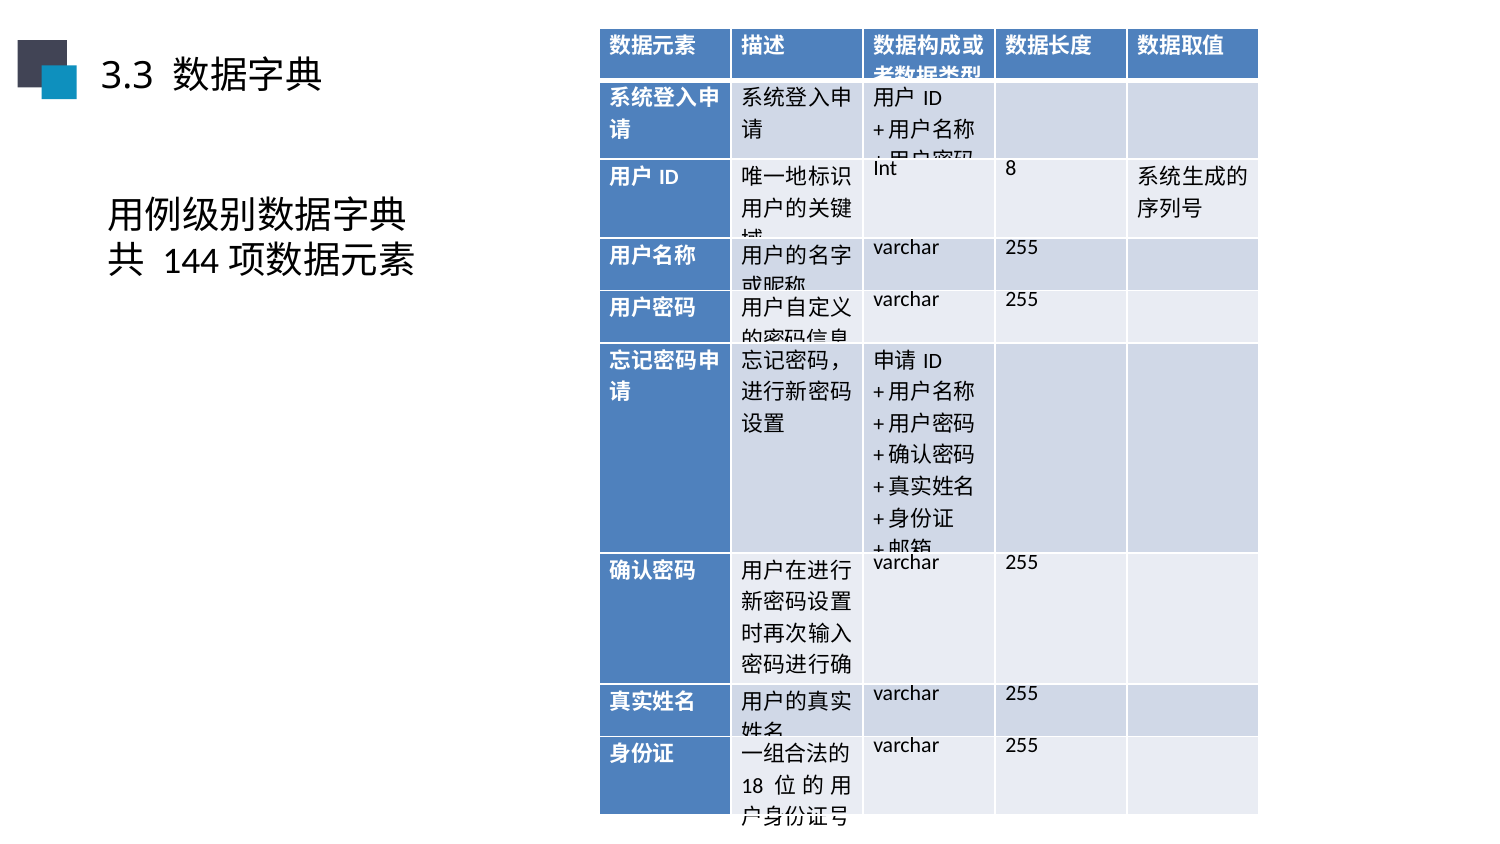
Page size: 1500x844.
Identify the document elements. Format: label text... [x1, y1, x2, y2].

table_cell 255 [996, 291, 1126, 342]
table_cell varchar [864, 239, 994, 290]
table_cell [1128, 344, 1258, 552]
table_cell [1128, 737, 1258, 814]
table_cell 255 [996, 737, 1126, 814]
table_cell 8 [996, 160, 1126, 237]
table_cell [996, 344, 1126, 552]
table_cell 身份证 [600, 737, 730, 814]
table_cell 唯一地标识用户的关键域 [732, 160, 862, 237]
table_cell 用户ID [600, 160, 730, 237]
table_header 数据取值 [1128, 29, 1258, 78]
table_header 数据构成或者数据类型 [864, 29, 994, 78]
table_cell 用户自定义的密码信息 [732, 291, 862, 342]
table_cell [1128, 239, 1258, 290]
table_cell 用户的名字或昵称 [732, 239, 862, 290]
table_cell [1128, 685, 1258, 736]
table_header 描述 [732, 29, 862, 78]
table_cell 用户密码 [600, 291, 730, 342]
table_cell 系统登入申请 [600, 83, 730, 158]
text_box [17, 39, 77, 100]
table_cell 系统生成的序列号 [1128, 160, 1258, 237]
table_cell varchar [864, 291, 994, 342]
table_cell [1128, 83, 1258, 158]
table_cell 一组合法的18位的用户身份证号 [732, 737, 862, 814]
text_box 3.3 数据字典 [86, 43, 338, 104]
table_cell [1128, 291, 1258, 342]
table_cell 忘记密码申请 [600, 344, 730, 552]
table_cell Int [864, 160, 994, 237]
table_cell varchar [864, 685, 994, 736]
table_cell varchar [864, 737, 994, 814]
table_cell 申请ID +用户名称 +用户密码 +确认密码 +真实姓名 +身份证 +邮箱 +验证码 [864, 344, 994, 552]
table_cell 忘记密码，进行新密码设置 [732, 344, 862, 552]
table_cell 用户的真实姓名 [732, 685, 862, 736]
table_cell 255 [996, 554, 1126, 683]
table_header 数据元素 [600, 29, 730, 78]
table_header 数据长度 [996, 29, 1126, 78]
table_cell 真实姓名 [600, 685, 730, 736]
table_cell 用户名称 [600, 239, 730, 290]
table_cell 255 [996, 239, 1126, 290]
table_cell 用户ID +用户名称 +用户密码 [864, 83, 994, 158]
table_cell 系统登入申请 [732, 83, 862, 158]
table_cell [996, 83, 1126, 158]
table_cell 255 [996, 685, 1126, 736]
table_cell 确认密码 [600, 554, 730, 683]
table_cell [1128, 554, 1258, 683]
table_cell 用户在进行新密码设置时再次输入密码进行确认 [732, 554, 862, 683]
table_cell varchar [864, 554, 994, 683]
text_box 用例级别数据字典 共 144项数据元素 [0, 185, 443, 287]
